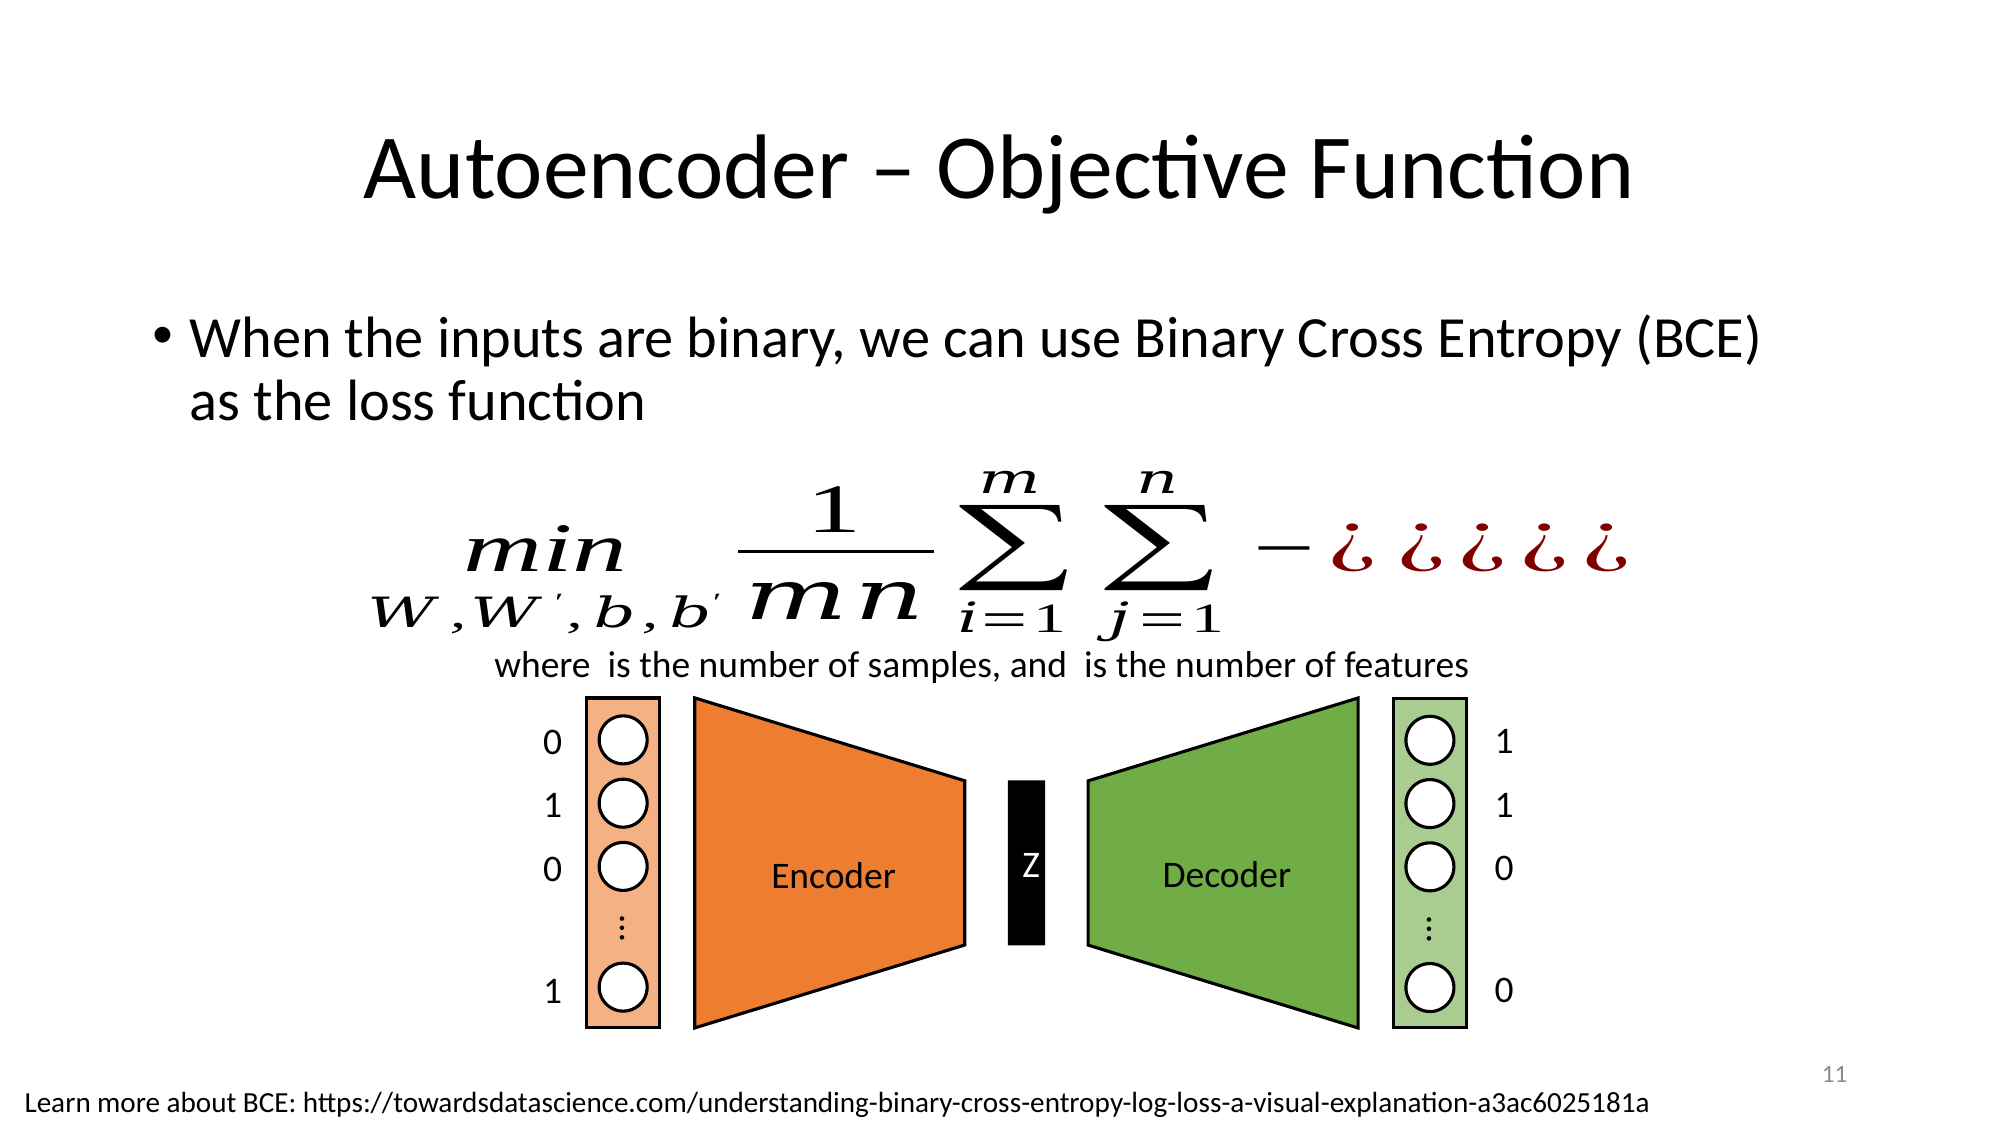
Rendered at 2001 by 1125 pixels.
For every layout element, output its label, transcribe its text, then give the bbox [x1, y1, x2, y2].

slide_number 11 [1412, 1042, 1863, 1103]
list When the inputs are binary, we can use Binary Cross Entropy (BCE) as the loss function [137, 299, 1832, 1014]
text_box 1 [1479, 709, 1529, 769]
text_box 0 [1479, 958, 1529, 1018]
text_box Learn more about BCE: https://towardsdatascience.com/understanding-binary-cross-entropy-log-loss-a-visual-explanation-a3ac6025181a [9, 1076, 1666, 1125]
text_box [528, 697, 1472, 1028]
title Autoencoder – Objective Function [137, 59, 1863, 278]
text_box 0 [1479, 835, 1529, 896]
text_box 1 [1479, 772, 1529, 833]
